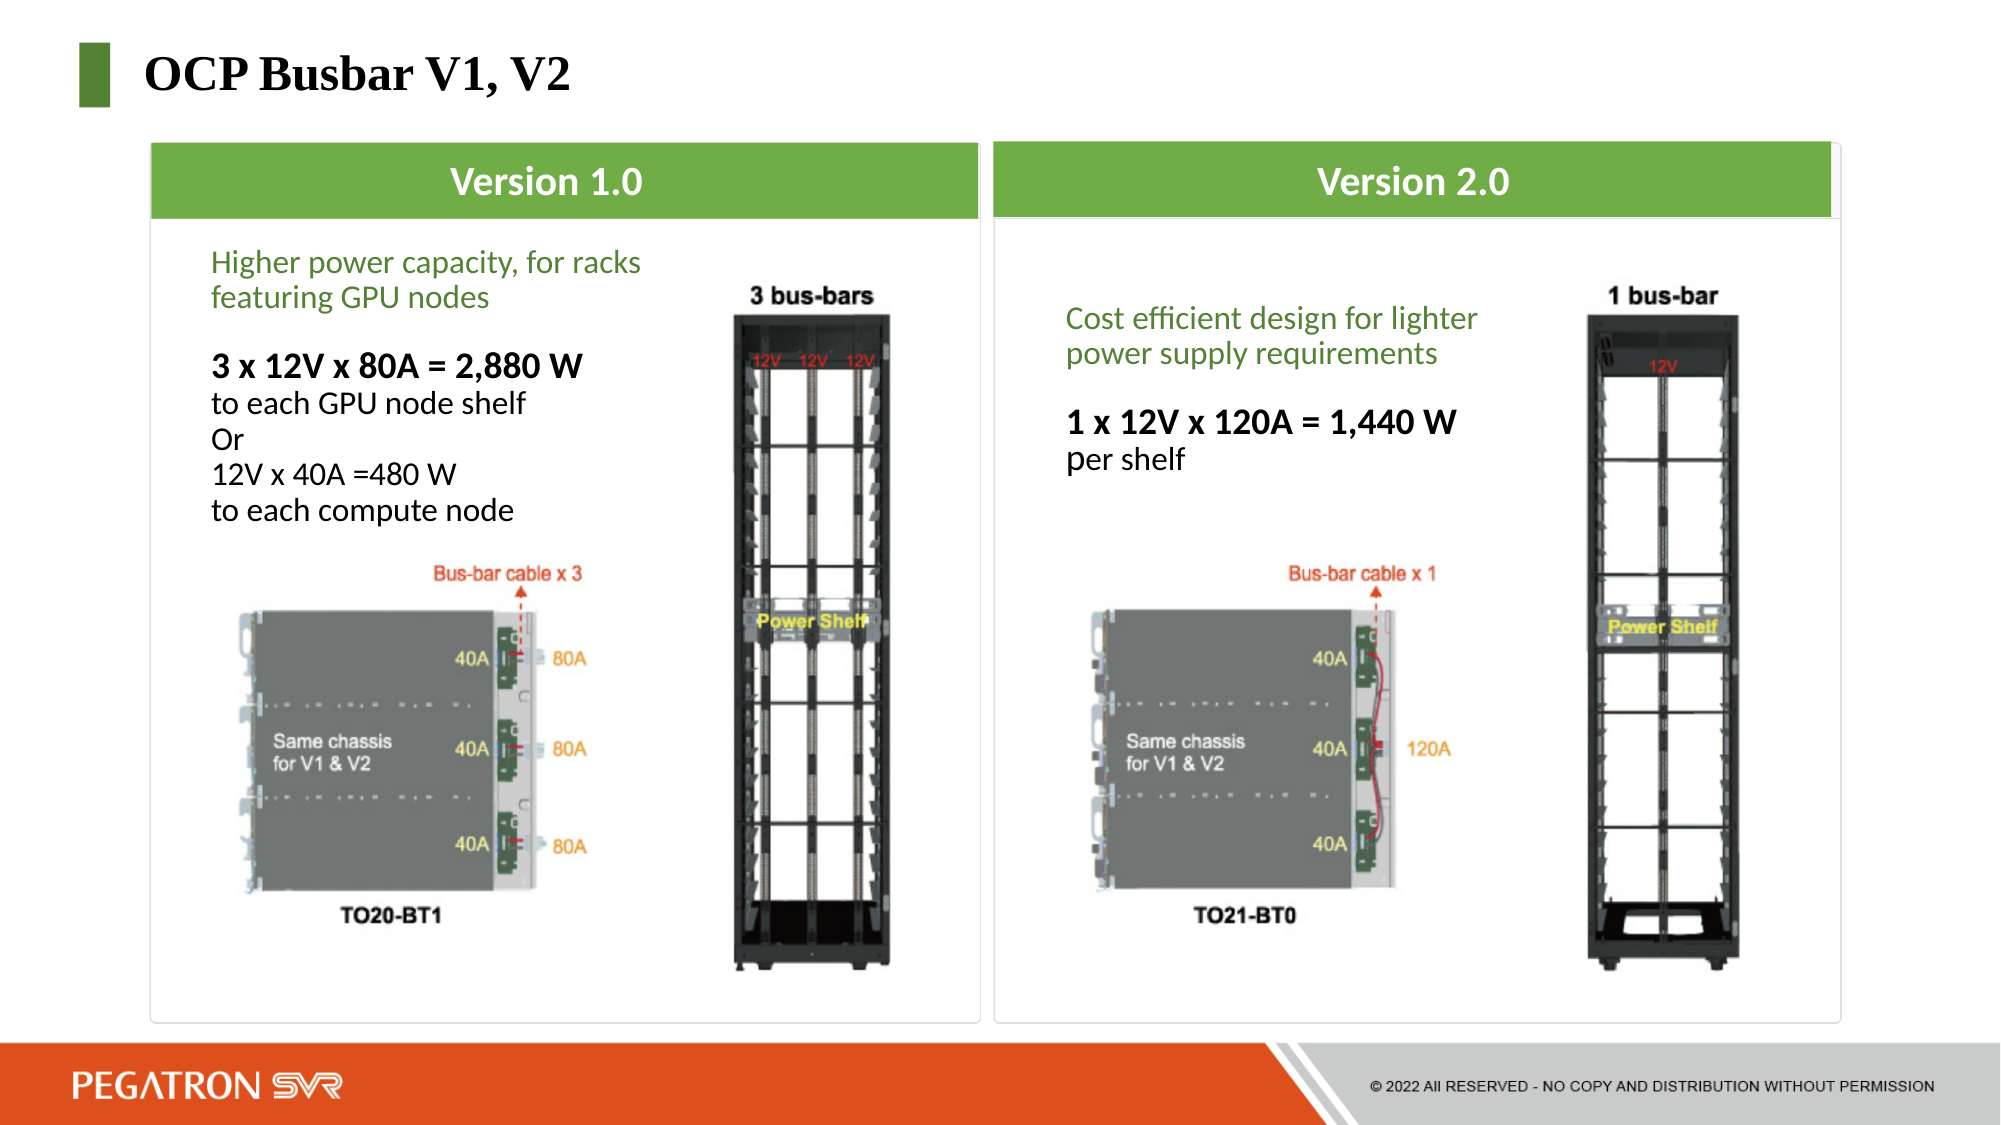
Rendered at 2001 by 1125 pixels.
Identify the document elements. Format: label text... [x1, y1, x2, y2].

picture [0, 0, 2001, 1125]
text_box OCP Busbar V1, V2 [128, 32, 1374, 108]
text_box [78, 42, 111, 108]
